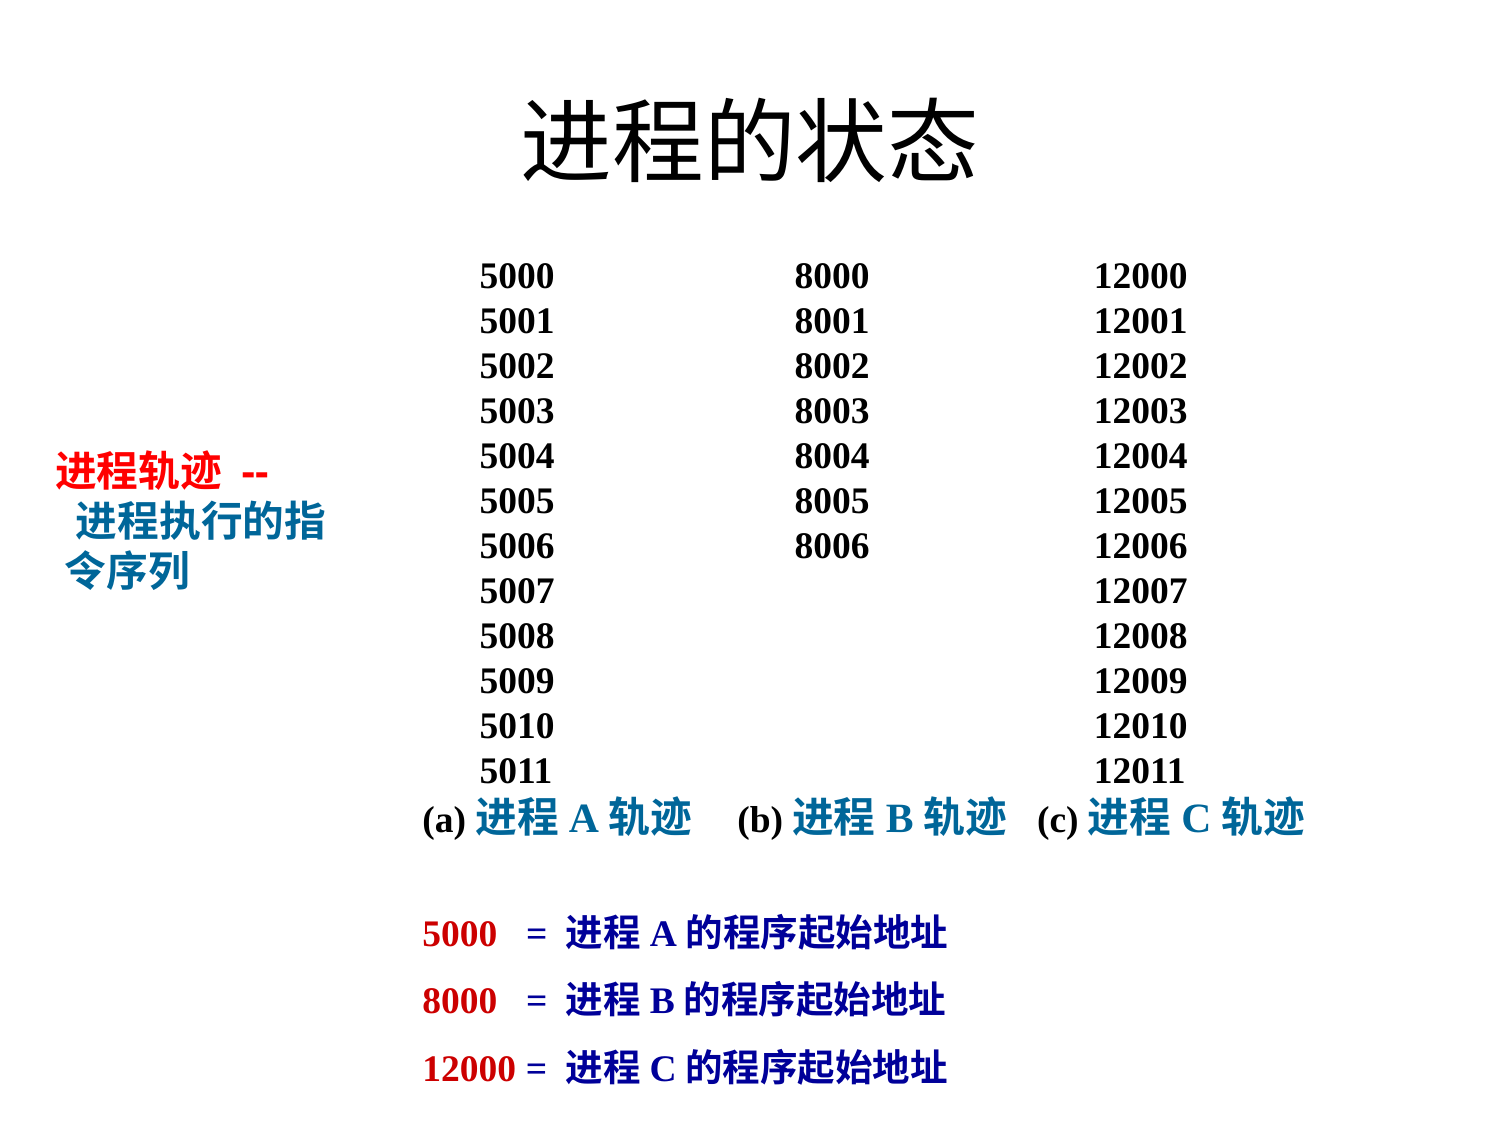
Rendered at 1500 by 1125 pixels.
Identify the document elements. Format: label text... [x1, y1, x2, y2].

text_box 进程轨迹 -- 进程执行的指 令序列 [40, 446, 411, 603]
text_box 进程的状态 [74, 45, 1425, 233]
text_box 8000 8001 8002 8003 8004 8005 8006 (b)进程B轨迹 [722, 243, 1022, 874]
text_box 12000 12001 12002 12003 12004 12005 12006 12007 12008 12009 12010 12011 (c)进程C轨迹 [1022, 243, 1331, 874]
text_box 5000 5001 5002 5003 5004 5005 5006 5007 5008 5009 5010 5011 (a)进程A轨迹 5000 = 进程A的程序起始地址 8000 = 进程B的程序起始地址 12000 = 进程C的程序起始地址 [407, 243, 1023, 1078]
